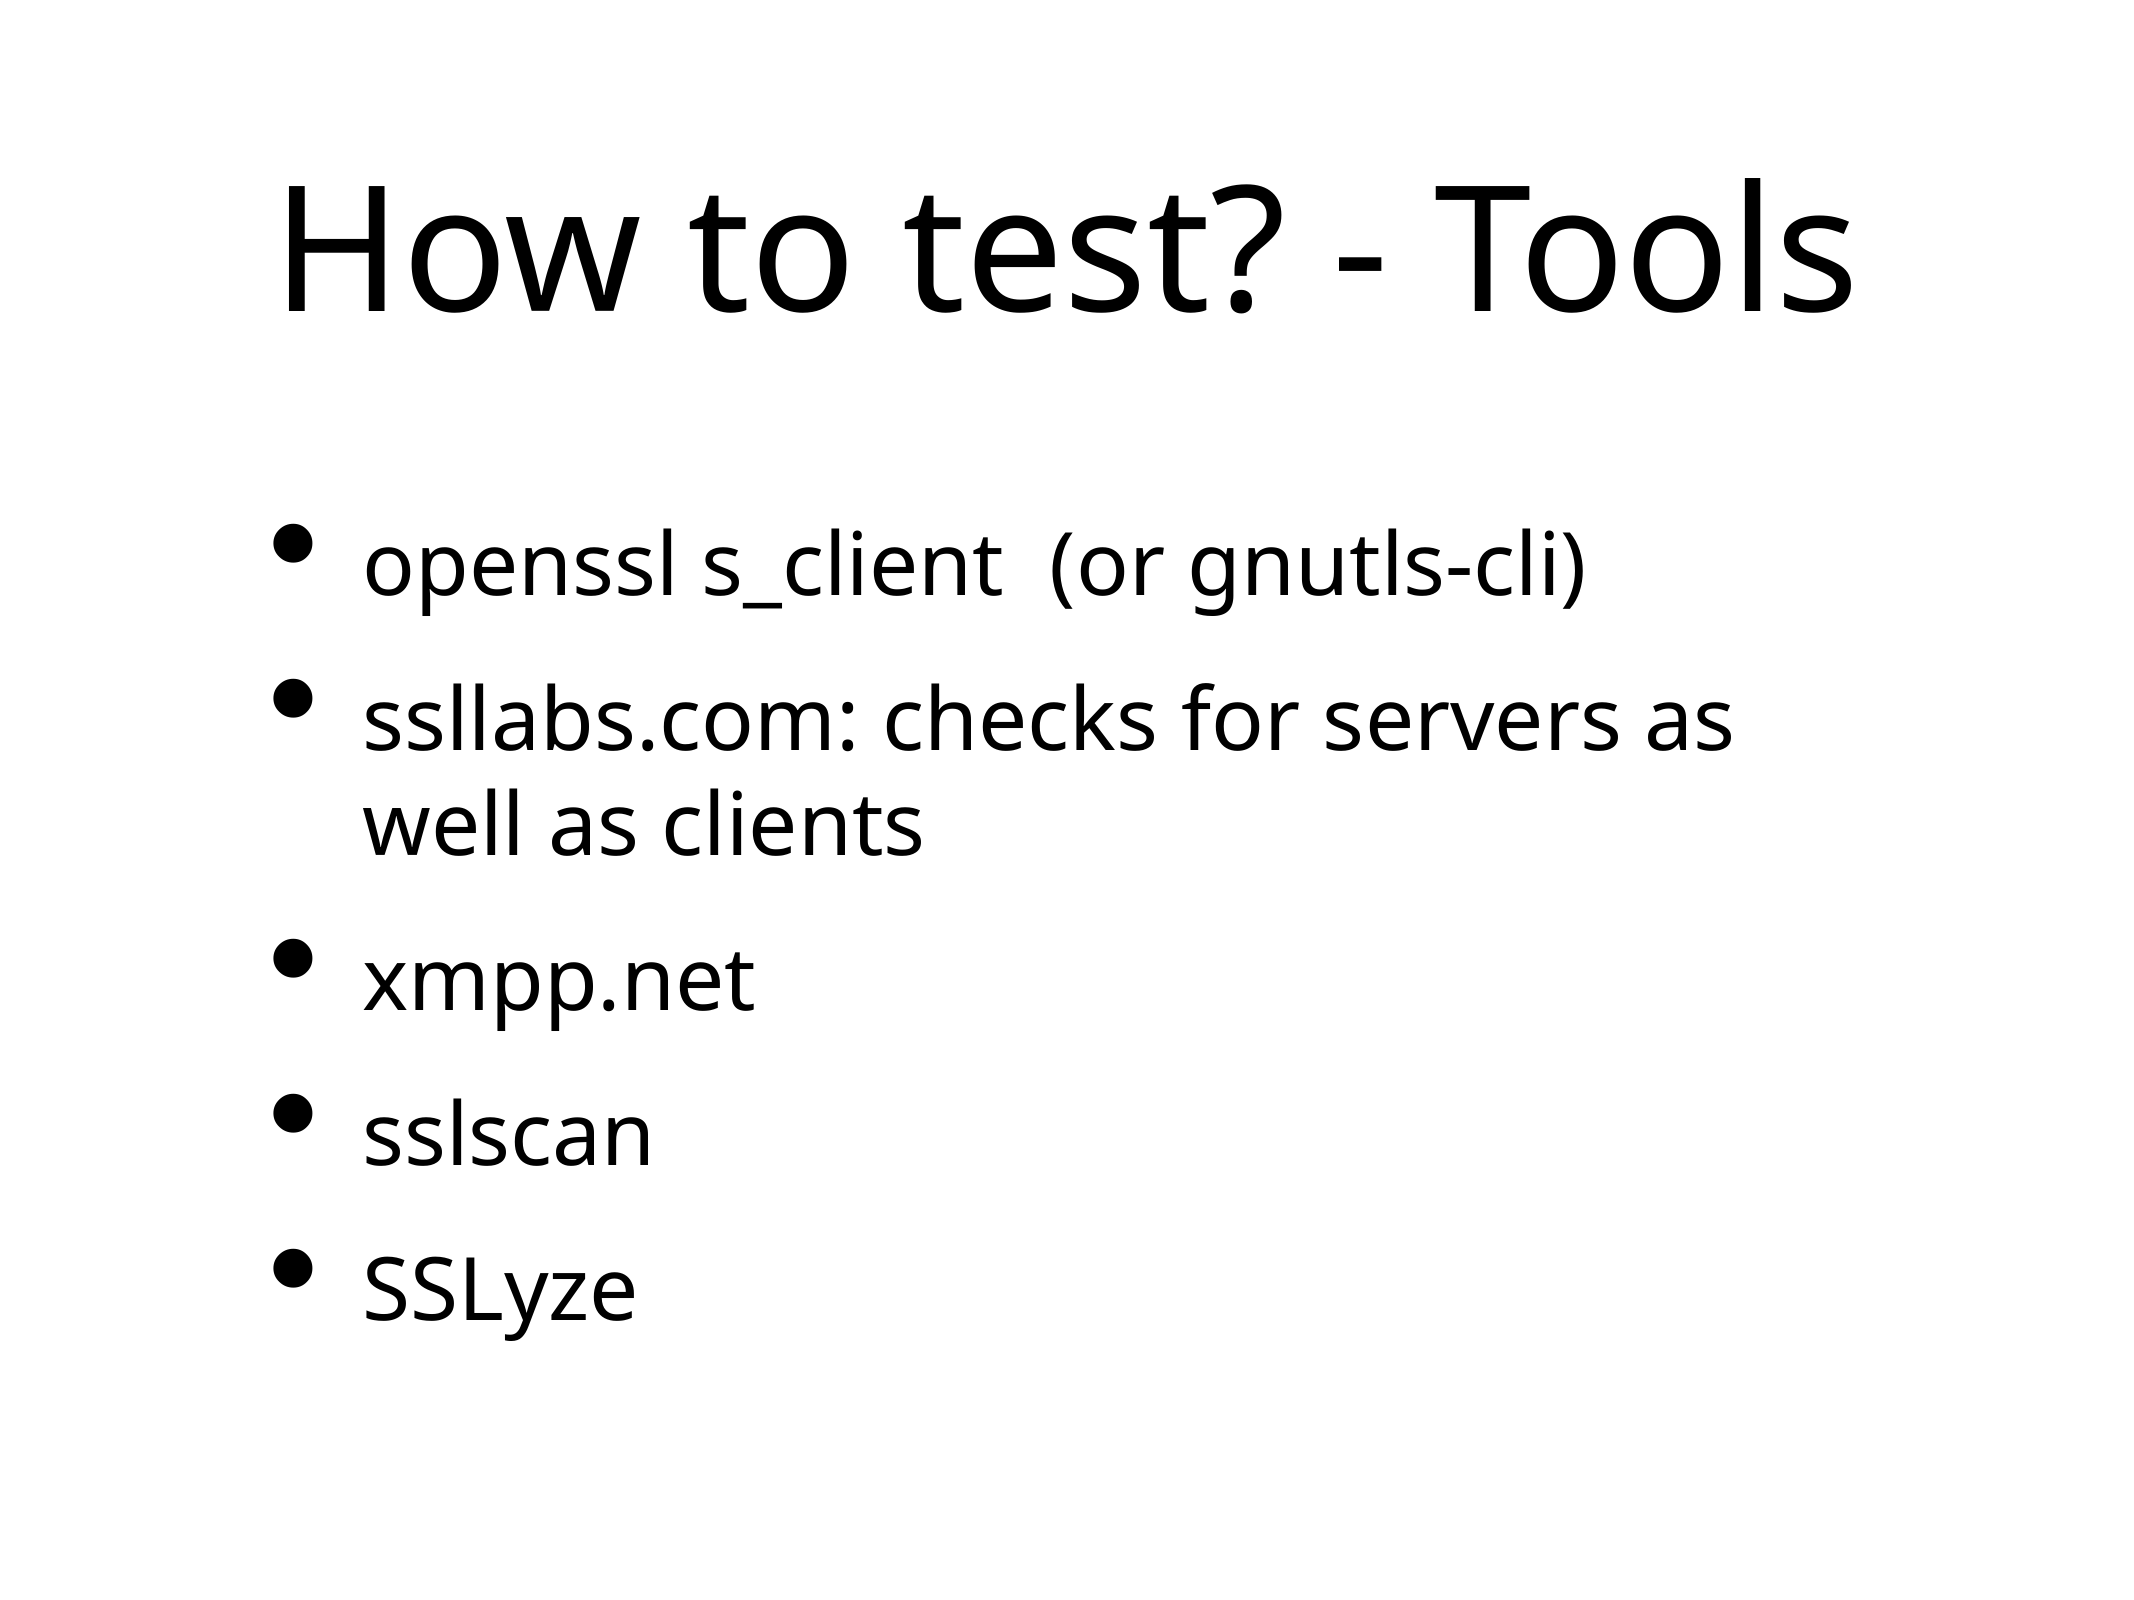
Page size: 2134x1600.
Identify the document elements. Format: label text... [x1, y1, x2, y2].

list openssl s_client (or gnutls-cli) ssllabs.com: checks for servers as well as clients xmpp.net sslscan SSLyze [207, 453, 1926, 1393]
title How to test? - Tools [207, 41, 1926, 443]
